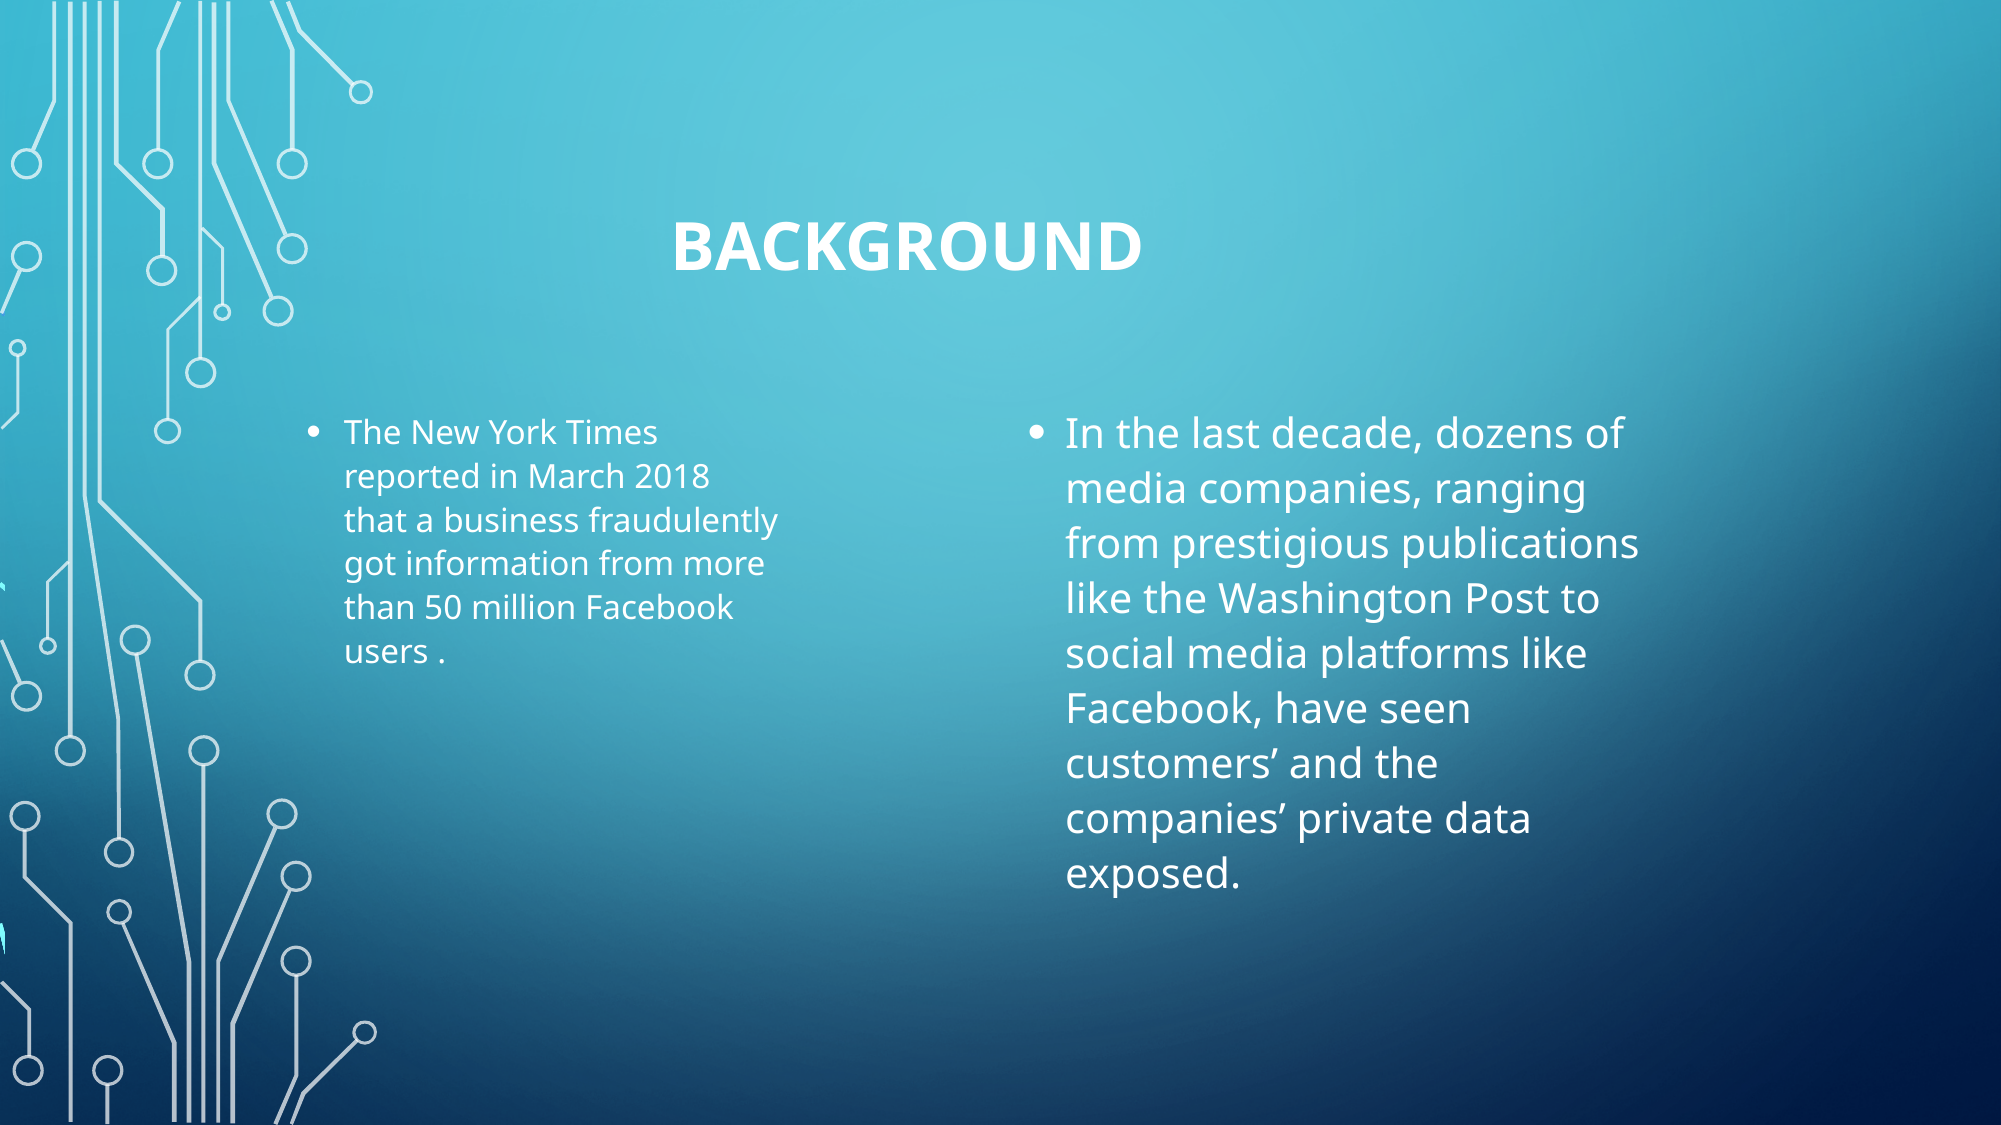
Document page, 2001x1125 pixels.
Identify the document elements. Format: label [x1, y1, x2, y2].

text_box [0, 0, 379, 1125]
text_box [379, 0, 2000, 1125]
